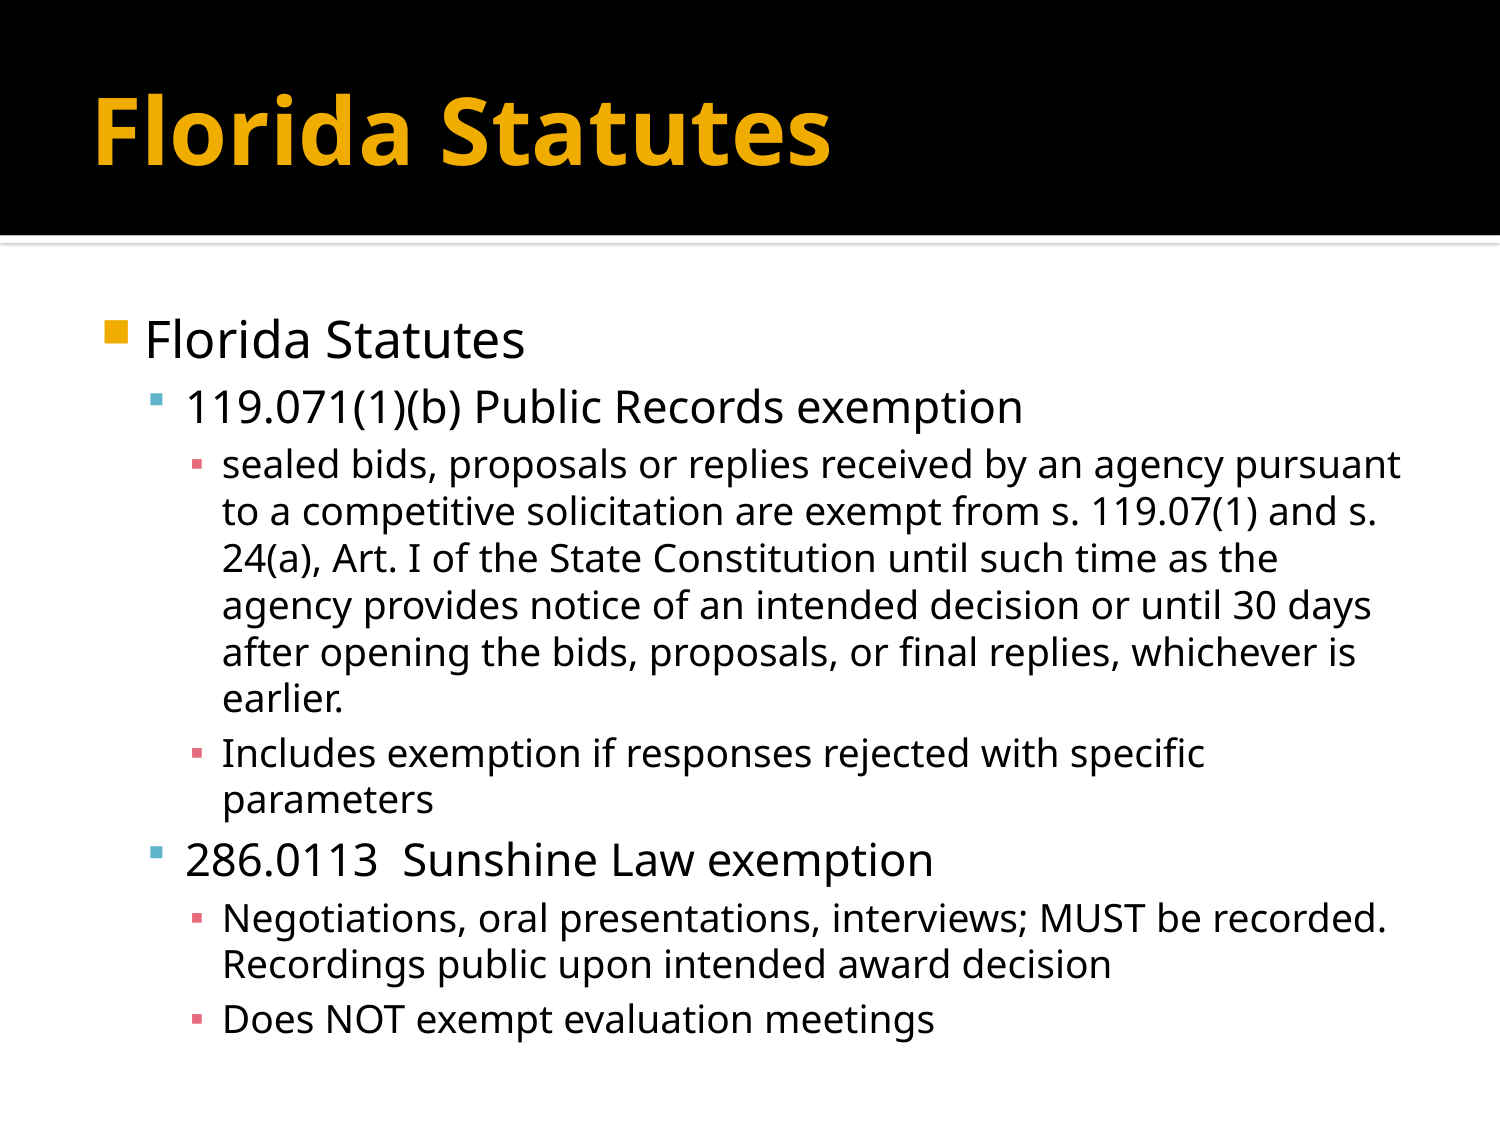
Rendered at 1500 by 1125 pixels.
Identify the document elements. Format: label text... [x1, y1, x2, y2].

title Florida Statutes [75, 25, 1425, 231]
list Florida Statutes 119.071(1)(b) Public Records exemption sealed bids, proposals or replies received by an agency pursuant to a competitive solicitation are exempt from s. 119.07(1) and s. 24(a), Art. I of the State Constitution until such time as the agency provides notice of an intended decision or until 30 days after opening the bids, proposals, or final replies, whichever is earlier. Includes exemption if responses rejected with specific parameters 286.0113 Sunshine Law exemption Negotiations, oral presentations, interviews; MUST be recorded. Recordings public upon intended award decision Does NOT exempt evaluation meetings [75, 291, 1425, 1050]
